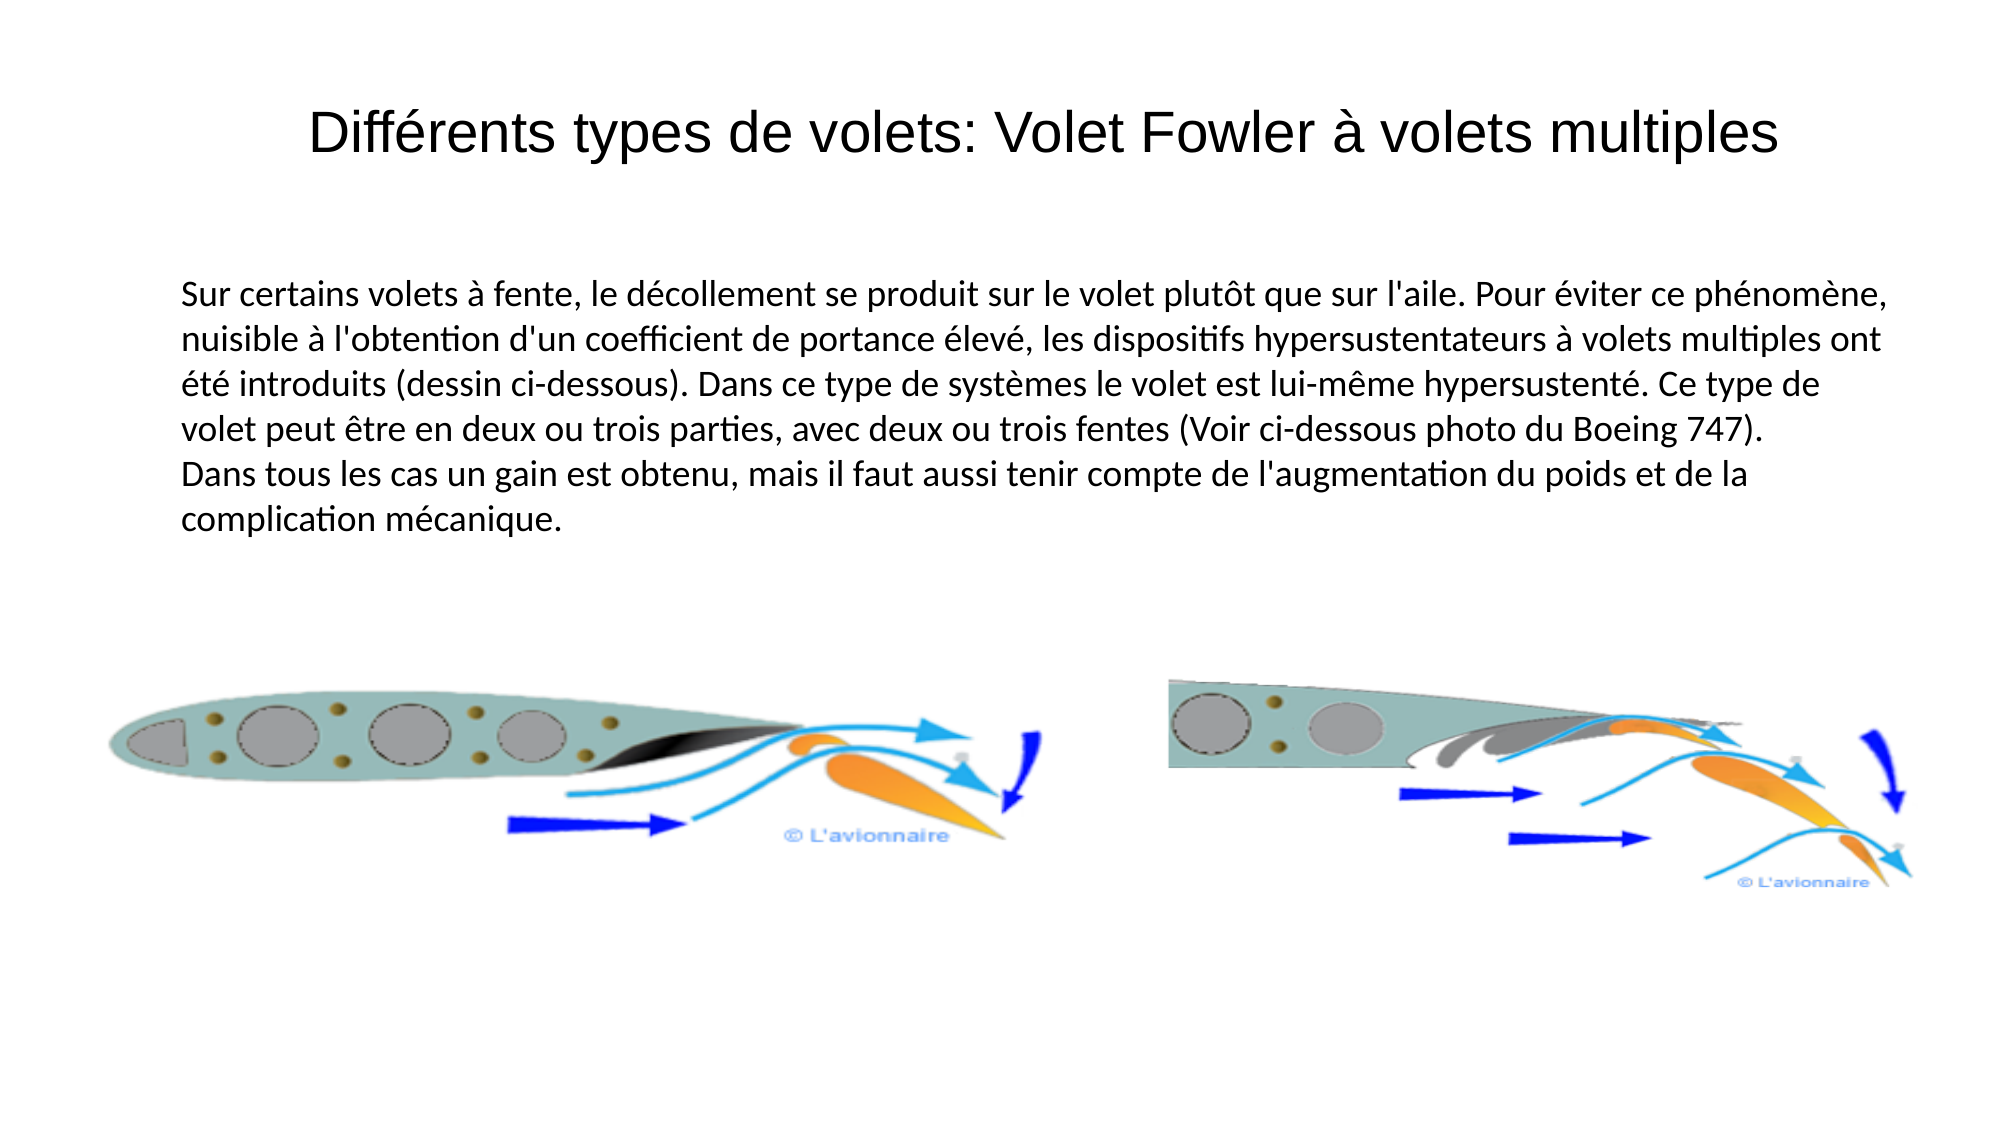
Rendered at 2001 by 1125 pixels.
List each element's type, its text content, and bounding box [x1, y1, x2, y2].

picture [1158, 676, 1919, 893]
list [82, 676, 1053, 859]
title Différents types de volets: Volet Fowler à volets multiples [293, 74, 1812, 194]
text_box Sur certains volets à fente, le décollement se produit sur le volet plutôt que sur l'aile. Pour éviter ce phénomène, nuisible à l'obtention d'un coefficient de portance élevé, les dispositifs hypersustentateurs à volets multiples ont été introduits (dessin ci-dessous). Dans ce type de systèmes le volet est lui-même hypersustenté. Ce type de volet peut être en deux ou trois parties, avec deux ou trois fentes (Voir ci-dessous photo du Boeing 747). Dans tous les cas un gain est obtenu, mais il faut aussi tenir compte de l'augmentation du poids et de la complication mécanique. [166, 261, 1918, 547]
